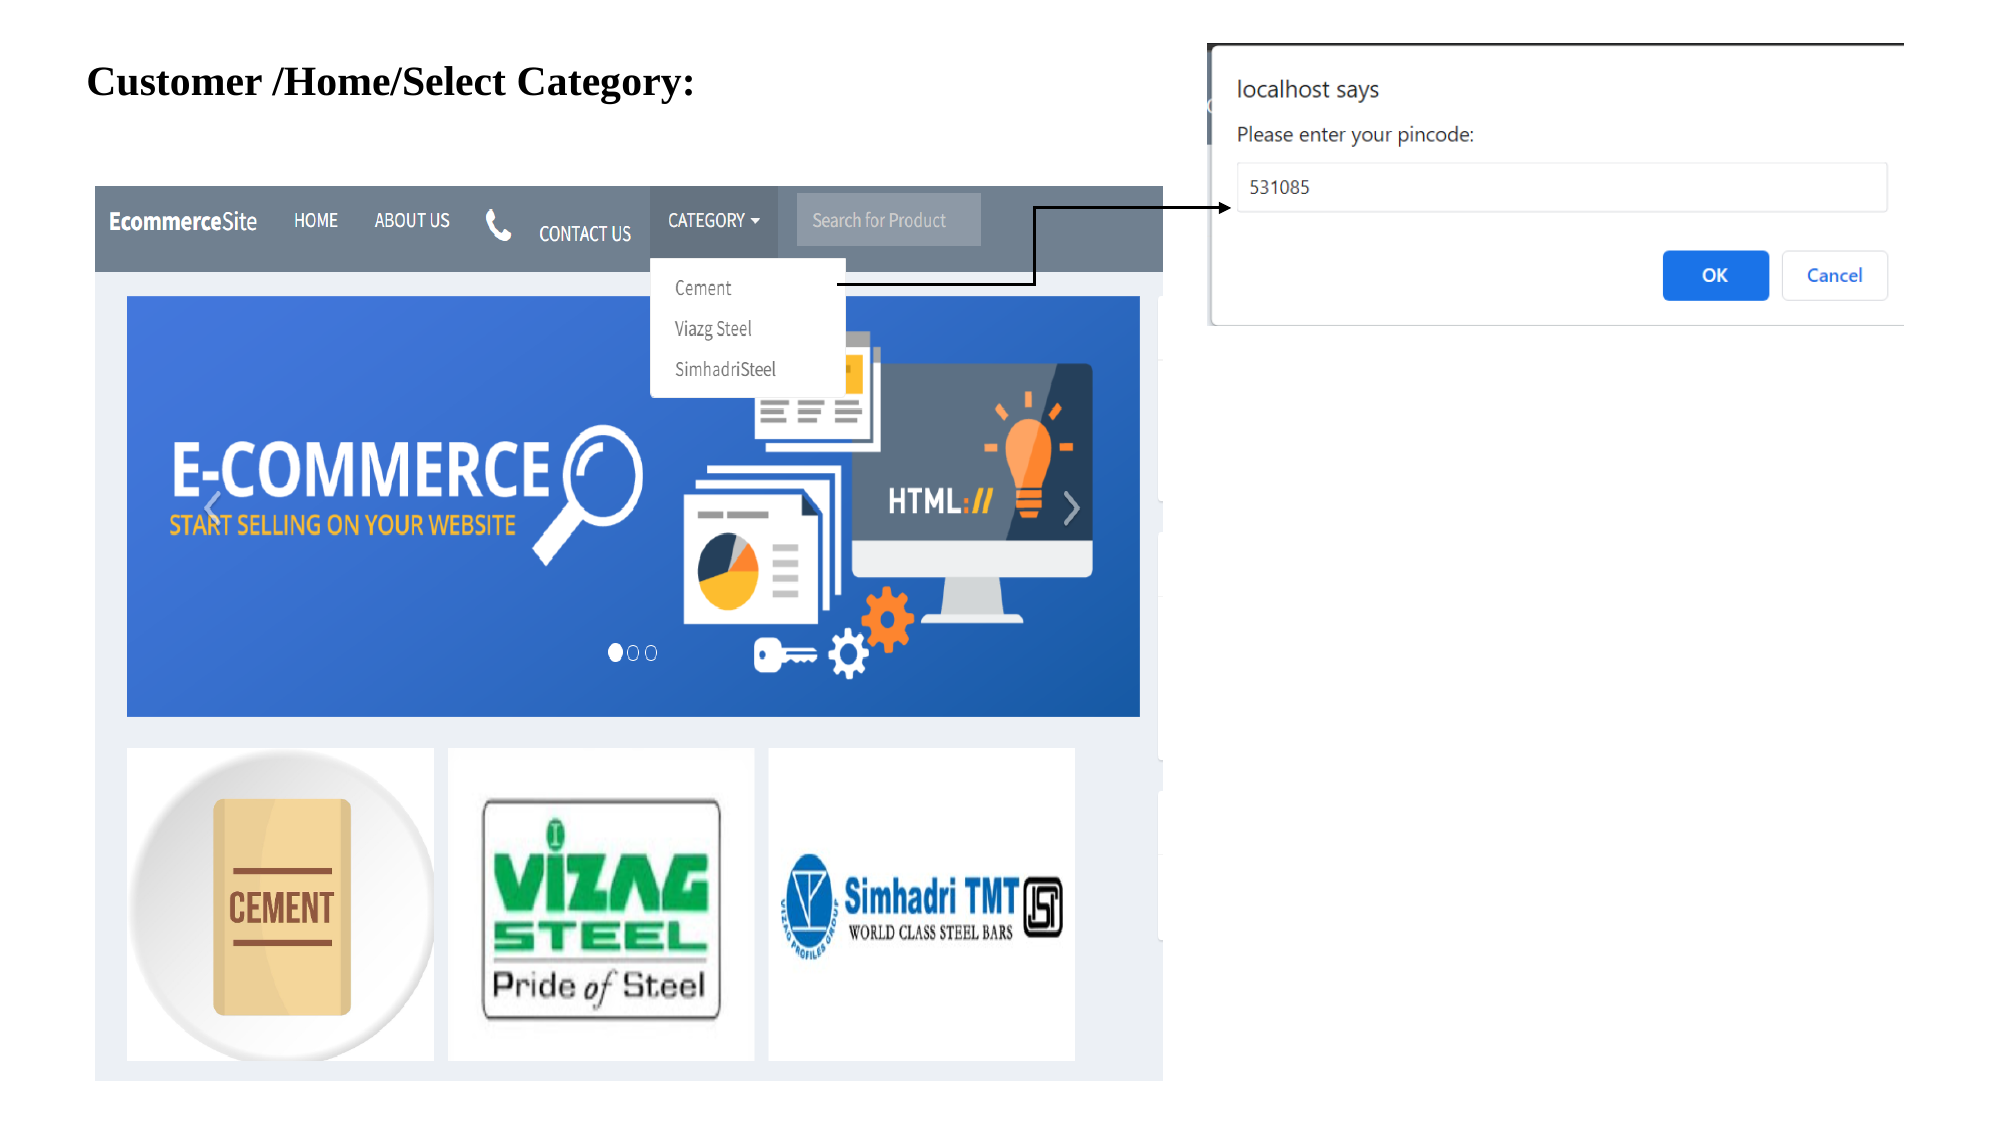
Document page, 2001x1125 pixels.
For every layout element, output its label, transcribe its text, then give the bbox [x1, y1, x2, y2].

text_box Customer /Home/Select Category: [71, 46, 1072, 112]
picture [1207, 43, 1904, 326]
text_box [836, 207, 1232, 285]
picture [95, 186, 1163, 1081]
